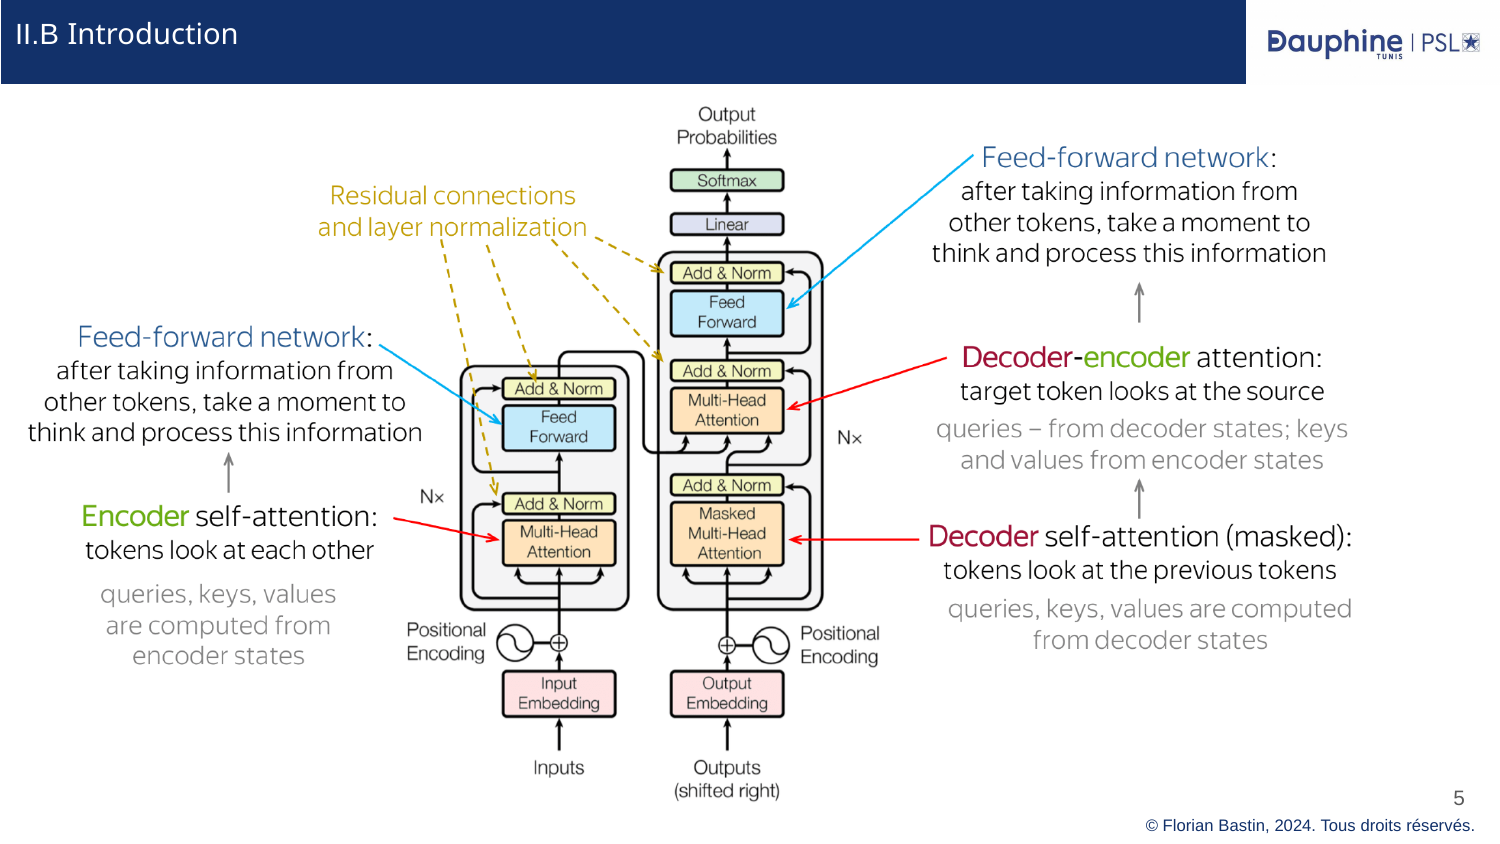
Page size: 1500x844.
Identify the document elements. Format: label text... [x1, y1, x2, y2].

picture [24, 96, 1359, 807]
picture [1246, 0, 1500, 85]
title II.B Introduction [0, 0, 1246, 85]
slide_number ‹#› [1389, 764, 1480, 830]
